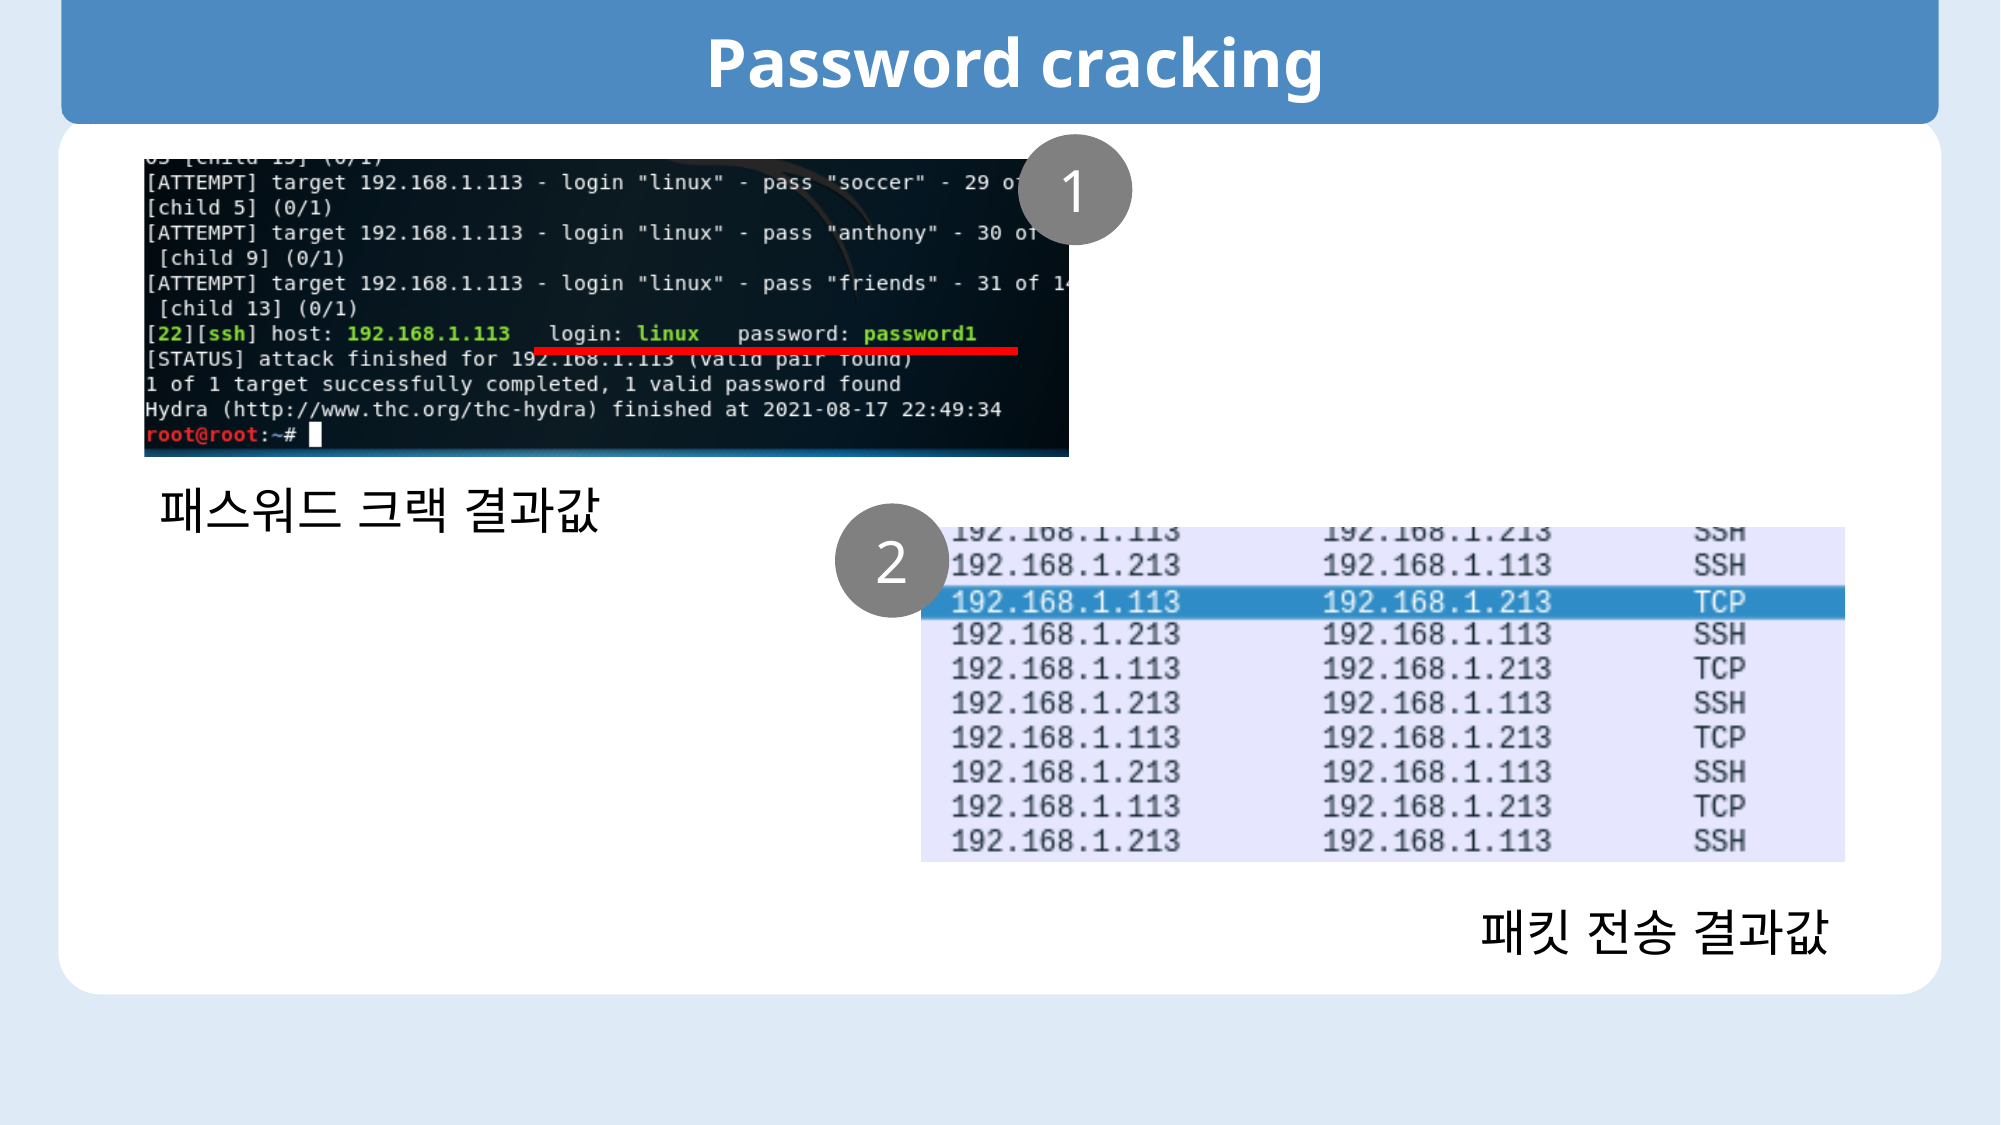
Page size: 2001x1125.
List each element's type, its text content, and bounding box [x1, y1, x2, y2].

picture [144, 159, 1069, 457]
picture [921, 526, 1846, 862]
text_box 패스워드 크랙 결과값 [144, 472, 666, 547]
text_box 1 [1026, 133, 1134, 247]
text_box 2 [834, 502, 939, 619]
text_box Password cracking [690, 13, 1342, 109]
text_box 패킷 전송 결과값 [1324, 894, 1846, 969]
